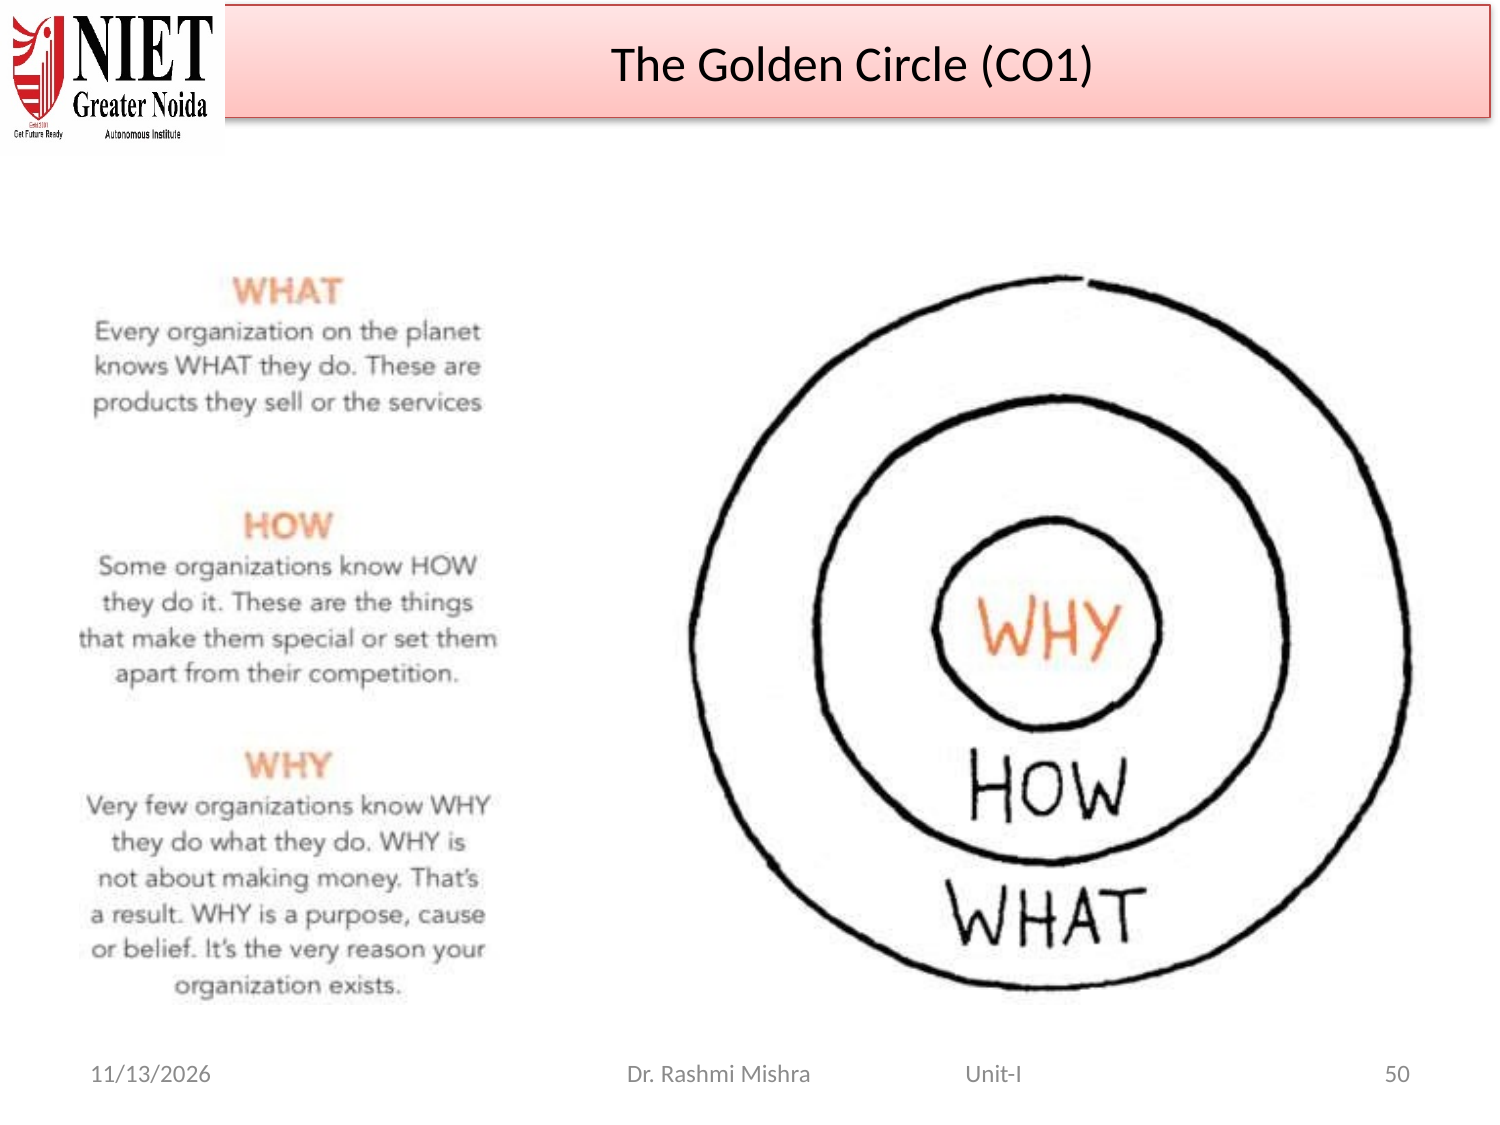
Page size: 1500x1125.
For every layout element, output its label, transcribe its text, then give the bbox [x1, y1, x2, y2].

picture [0, 0, 226, 156]
text_box [79, 262, 1425, 1005]
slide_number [75, 1042, 412, 1103]
text_box The Golden Circle (CO1) [228, 4, 1491, 118]
slide_number 50 [1074, 1042, 1425, 1103]
footer Dr. Rashmi Mishra Unit-I [412, 1042, 1074, 1103]
